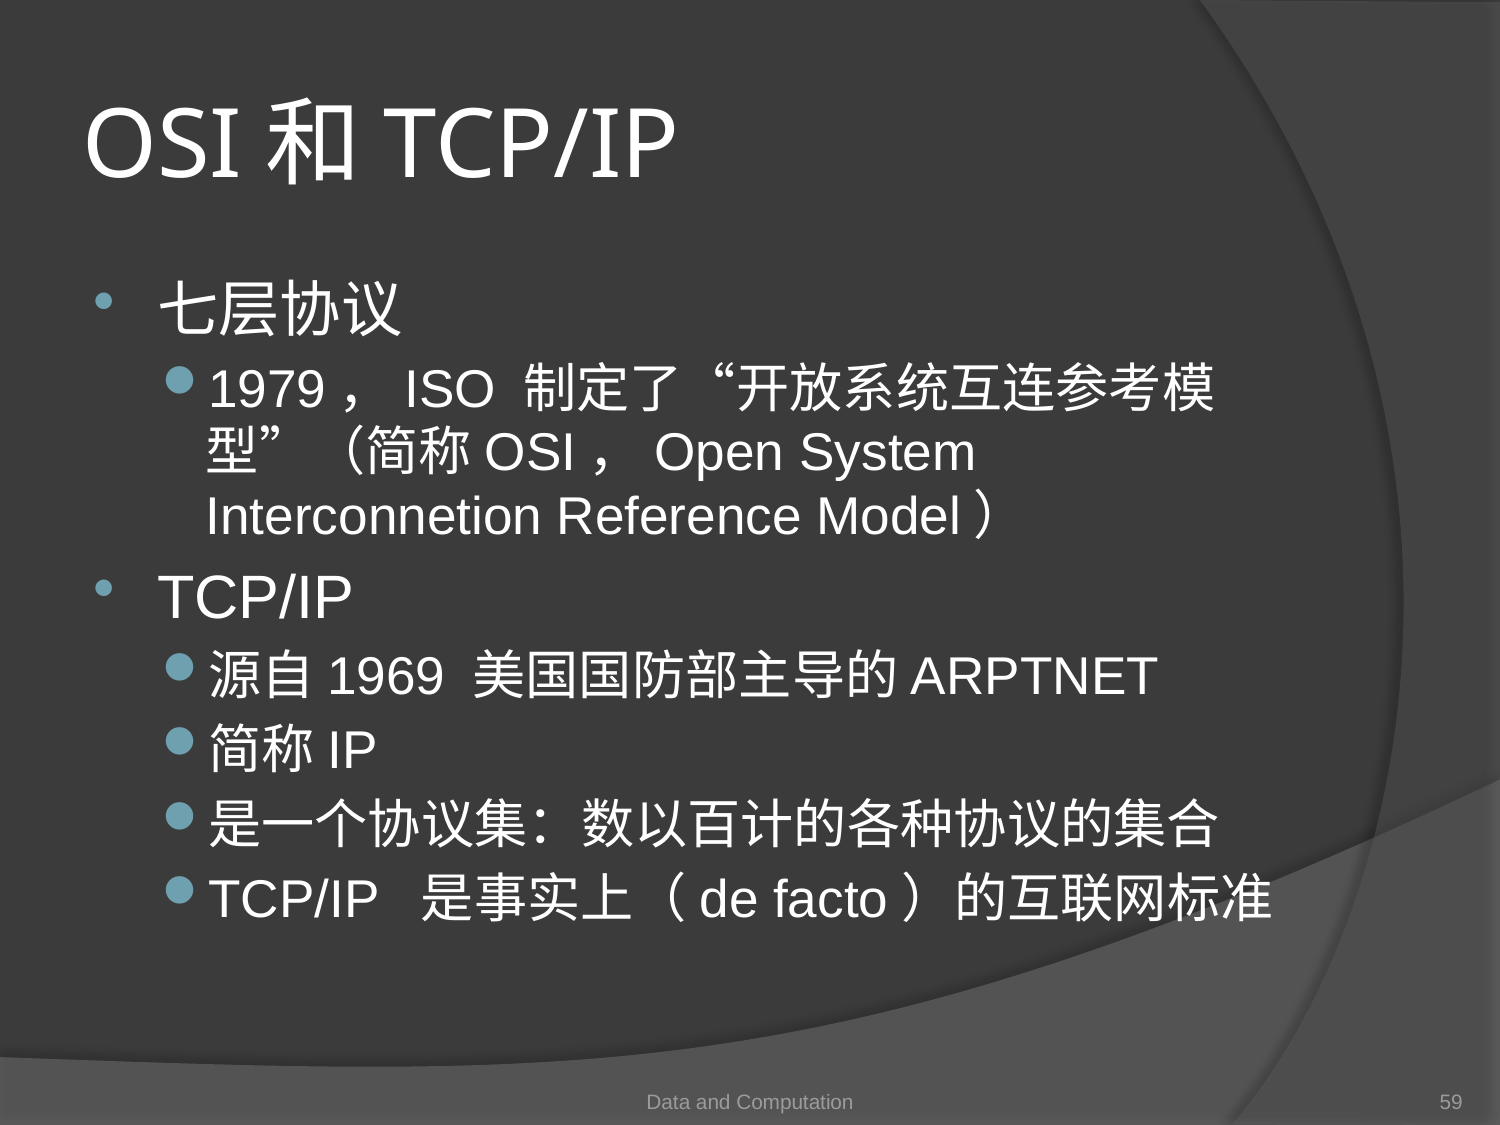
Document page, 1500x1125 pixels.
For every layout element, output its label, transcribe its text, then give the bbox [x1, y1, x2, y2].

list 七层协议 1979，ISO 制定了“开放系统互连参考模型”（简称OSI，Open System Interconnetion Reference Model） TCP/IP 源自1969 美国国防部主导的ARPTNET 简称IP 是一个协议集：数以百计的各种协议的集合 TCP/IP 是事实上（de facto）的互联网标准 [75, 262, 1300, 1005]
slide_number 59 [1337, 1053, 1463, 1114]
footer Data and Computation [512, 1053, 988, 1114]
title OSI和TCP/IP [75, 45, 1300, 233]
